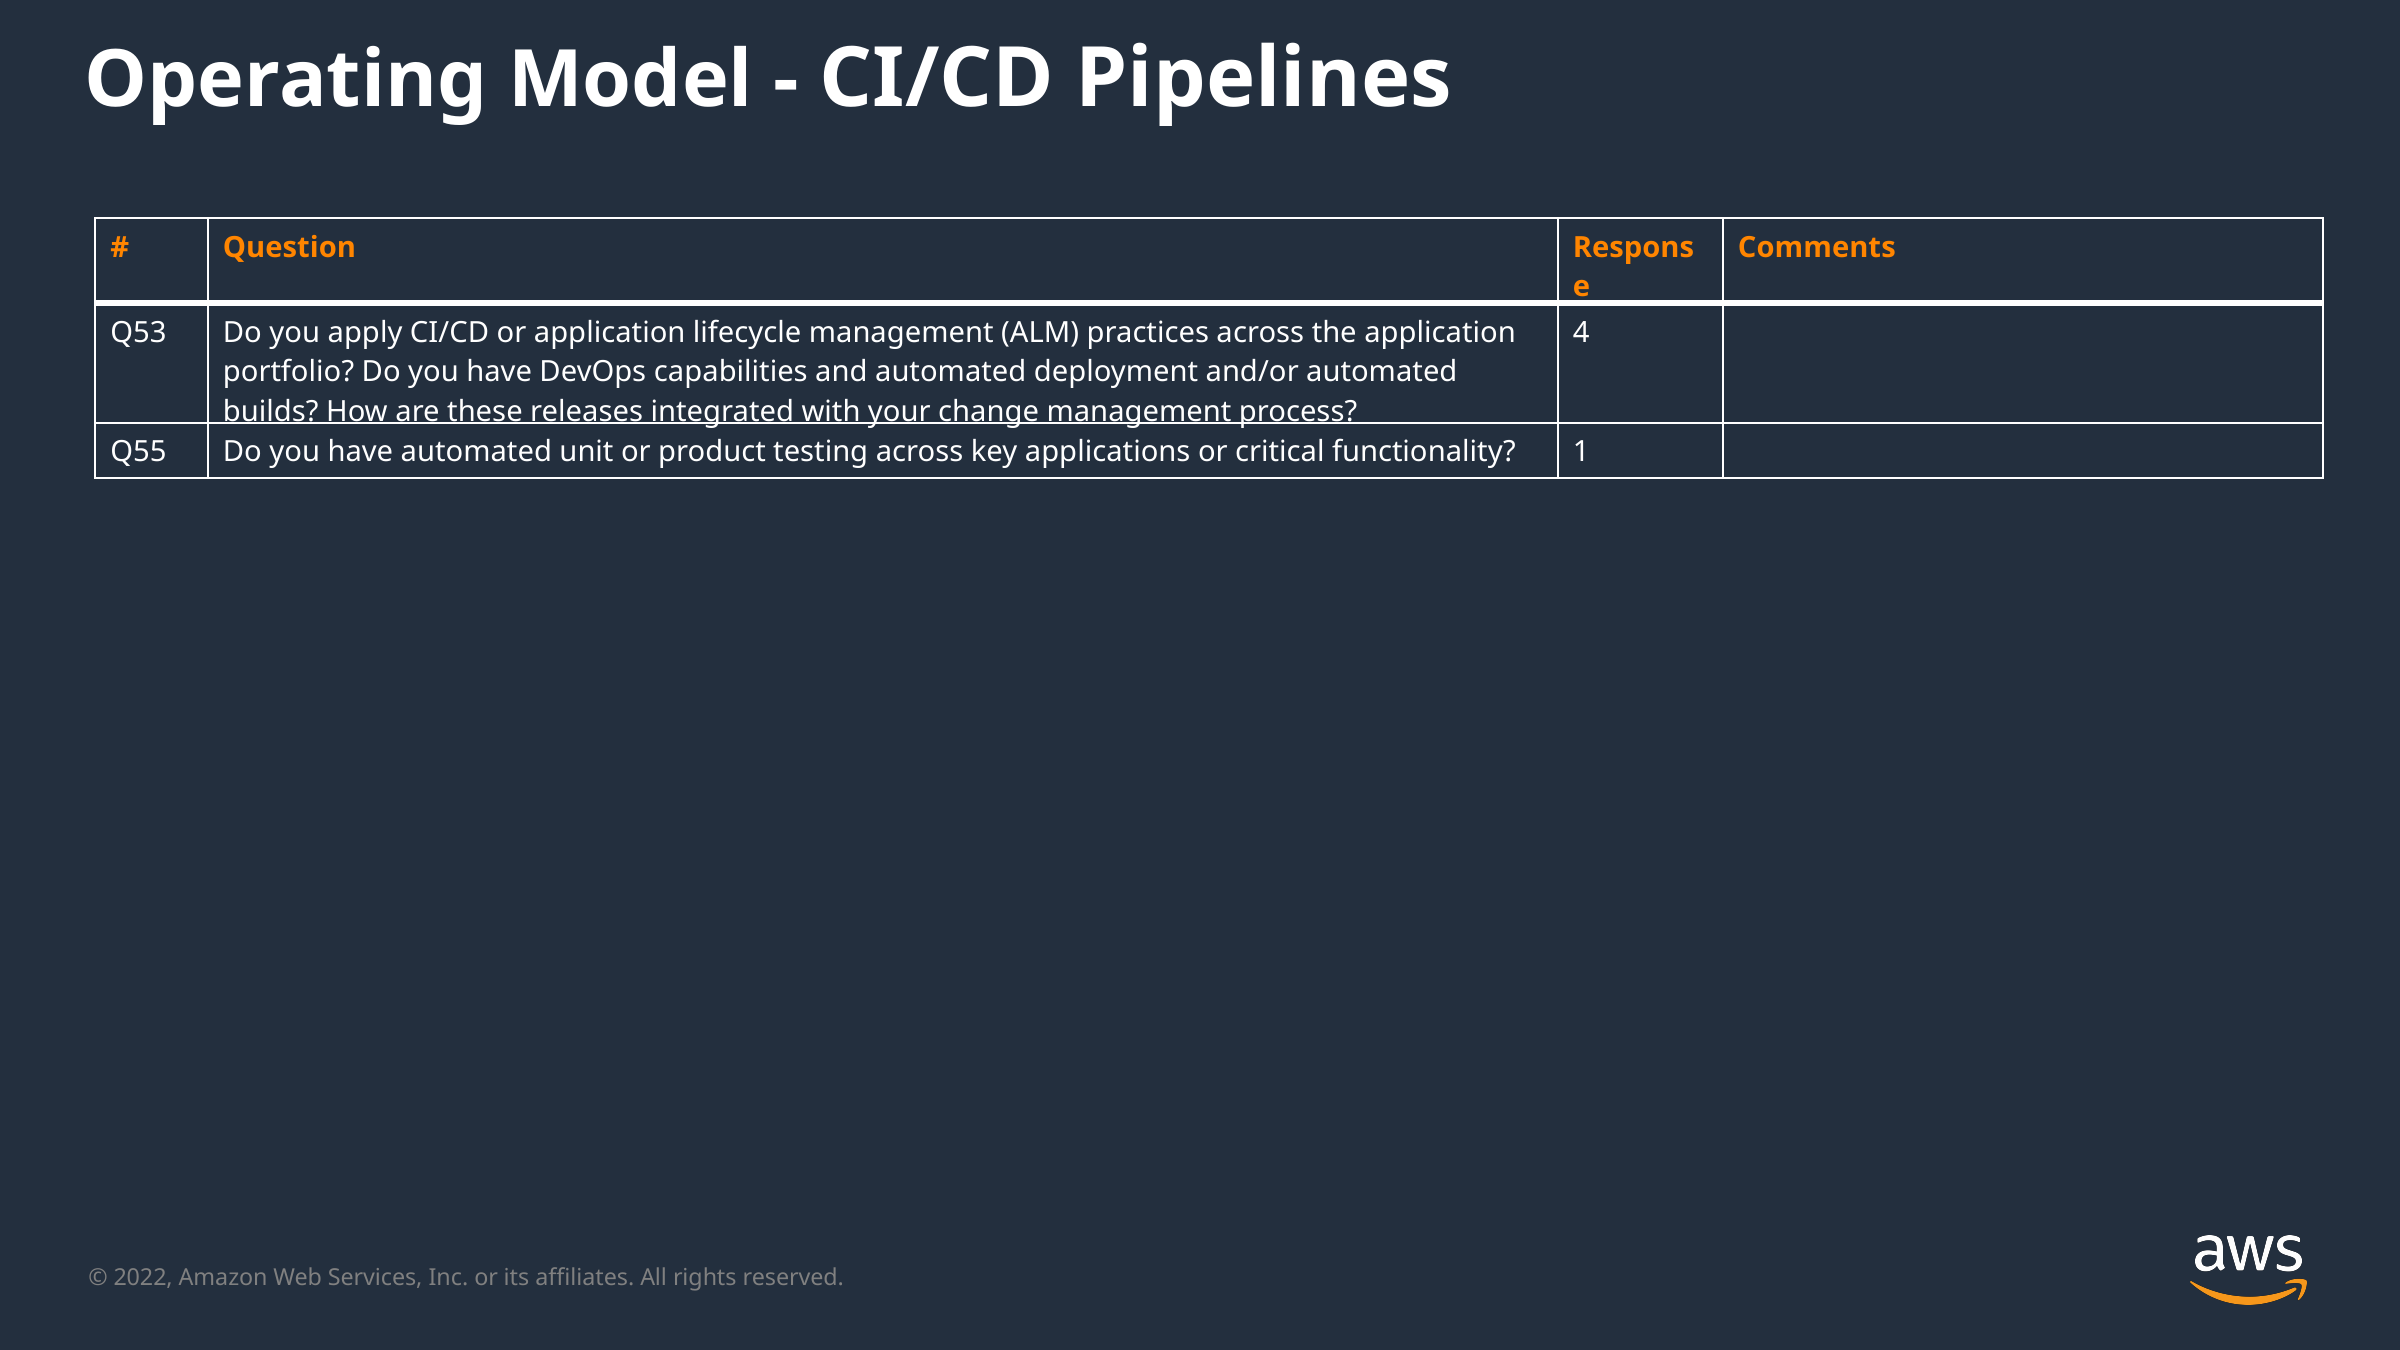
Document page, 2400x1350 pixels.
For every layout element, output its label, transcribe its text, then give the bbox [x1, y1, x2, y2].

table_cell Q55 [96, 424, 207, 477]
text_box Operating Model - CI/CD Pipelines [69, 16, 2359, 131]
picture [2190, 1235, 2307, 1305]
table_cell Q53 [96, 306, 207, 422]
table_header Response [1559, 219, 1722, 300]
table_header Question [209, 219, 1557, 300]
table_cell Do you have automated unit or product testing across key applications or critical functionality? [209, 424, 1557, 477]
table_cell [1724, 306, 2322, 422]
table_cell Do you apply CI/CD or application lifecycle management (ALM) practices across the application portfolio? Do you have DevOps capabilities and automated deployment and/or automated builds? How are these releases integrated with your change management process? [209, 306, 1557, 422]
table_header # [96, 219, 207, 300]
table_cell [1724, 424, 2322, 477]
table_cell 1 [1559, 424, 1722, 477]
table_header Comments [1724, 219, 2322, 300]
table_cell 4 [1559, 306, 1722, 422]
